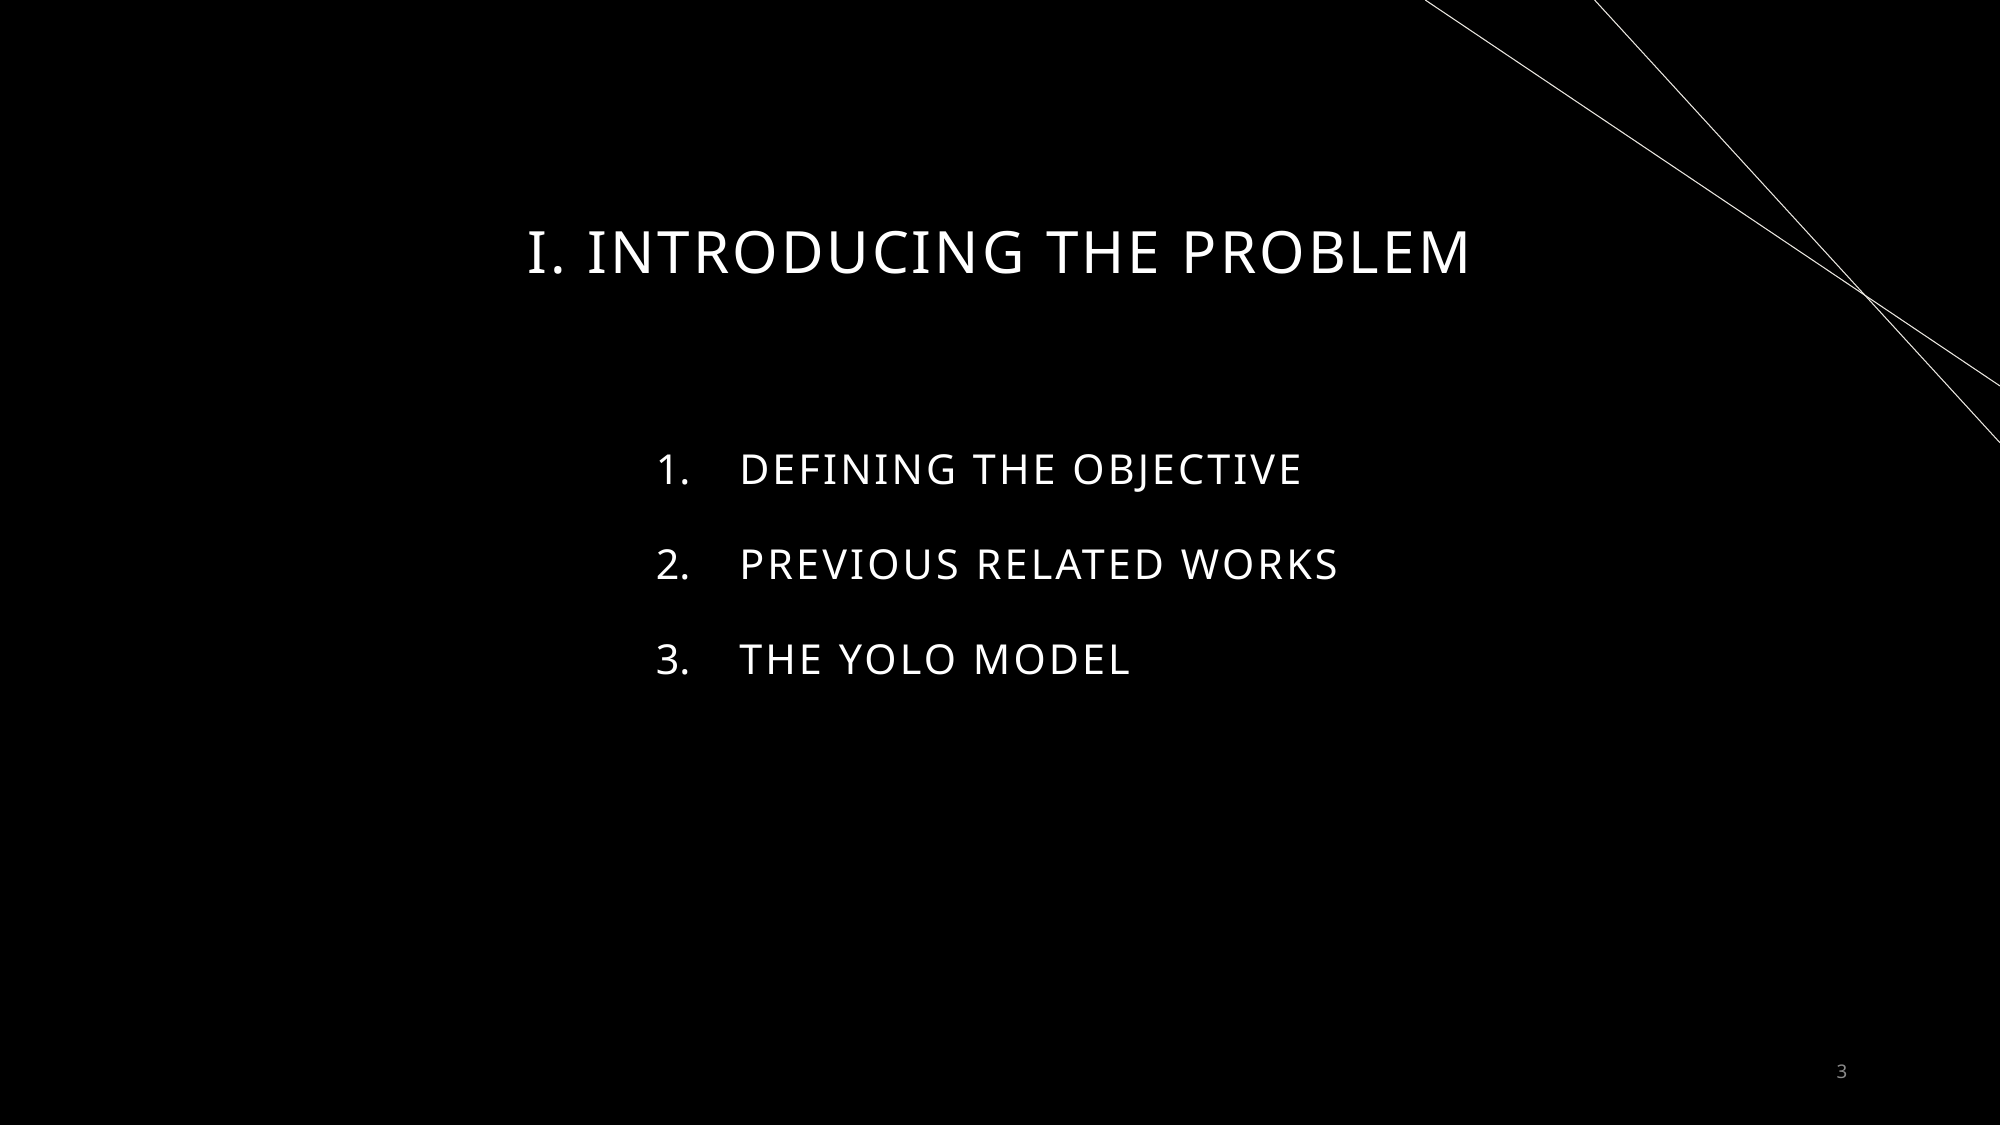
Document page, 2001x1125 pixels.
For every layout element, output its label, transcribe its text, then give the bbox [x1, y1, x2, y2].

slide_number 3 [1412, 1042, 1863, 1103]
list DEFINING THE OBJECTIVE PREVIOUS RELATED WORKS THE YOLO MODEL [640, 411, 1360, 714]
title i. Introducing the problem [309, 146, 1691, 364]
